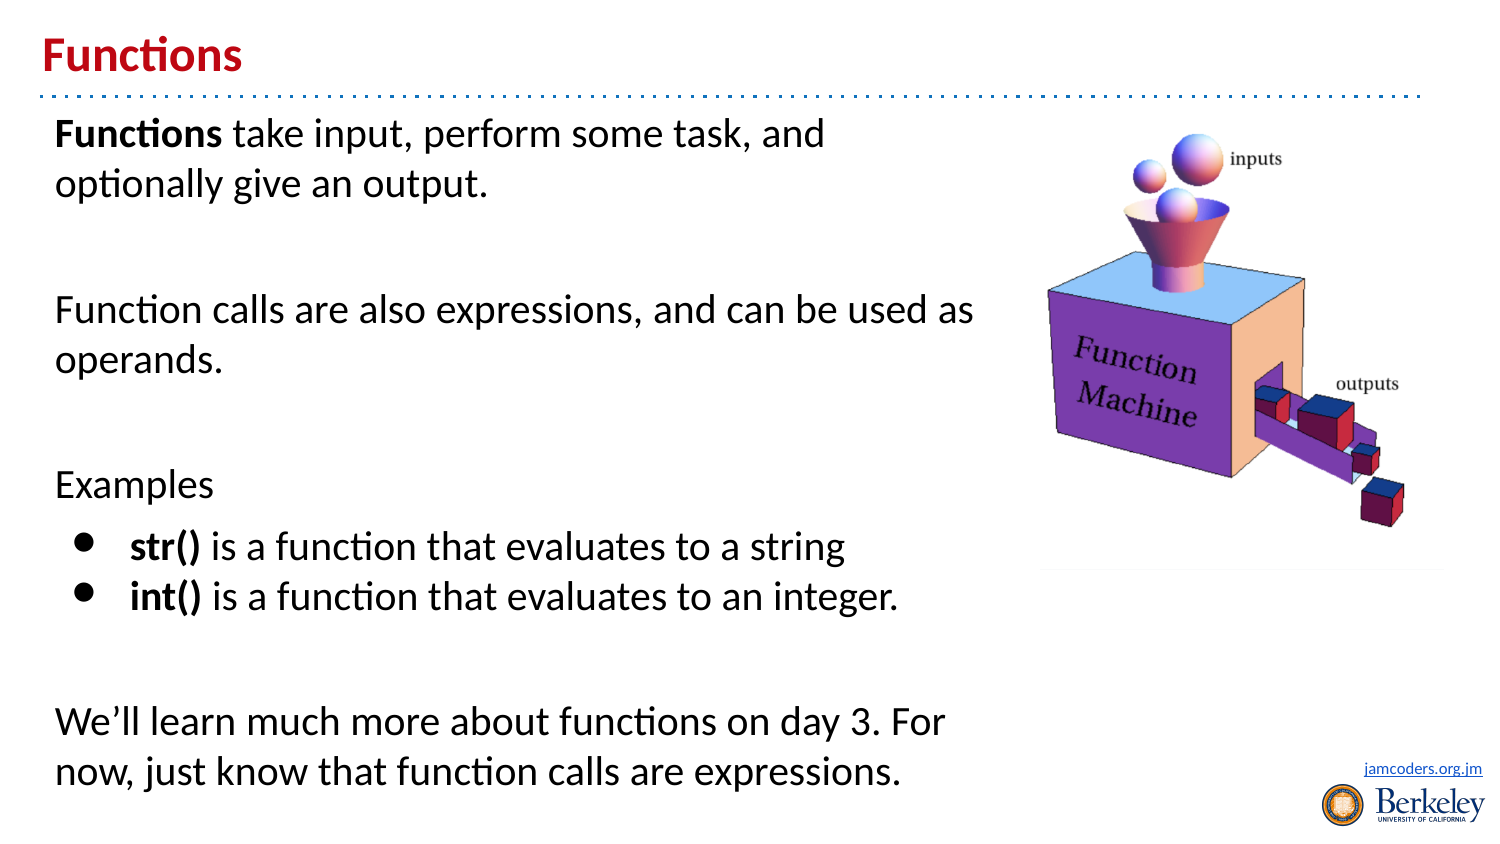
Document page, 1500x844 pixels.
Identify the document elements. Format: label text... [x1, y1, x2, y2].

title Functions [27, 15, 1378, 97]
picture [1039, 120, 1445, 571]
list Functions take input, perform some task, and optionally give an output. Function calls are also expressions, and can be used as operands. Examples str() is a function that evaluates to a string int() is a function that evaluates to an integer. We’ll learn much more about functions on day 3. For now, just know that function calls are expressions. [39, 91, 1018, 773]
picture [1321, 782, 1486, 827]
